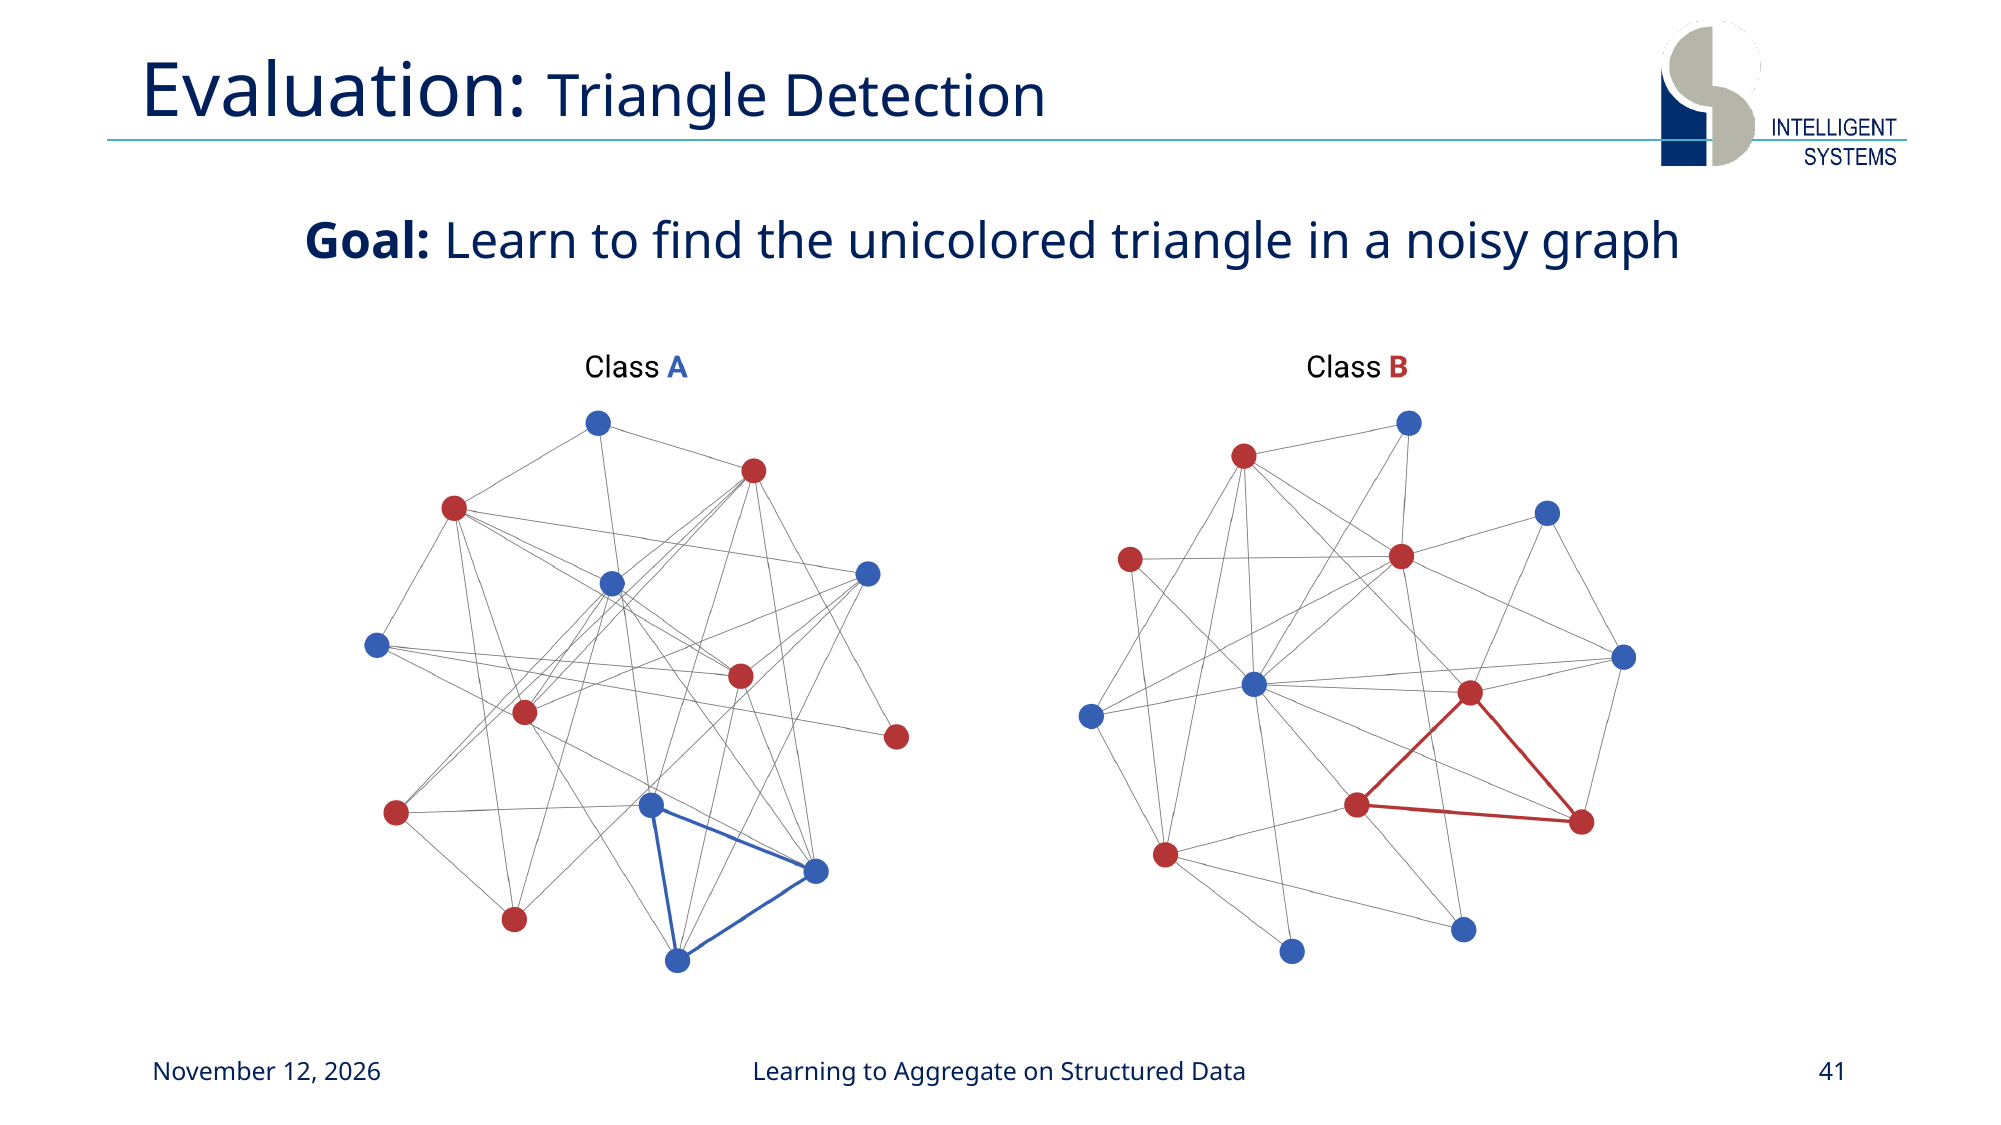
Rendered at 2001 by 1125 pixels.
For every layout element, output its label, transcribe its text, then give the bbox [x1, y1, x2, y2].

title Evaluation: Triangle Detection [125, 31, 1863, 141]
picture [1661, 141, 1903, 172]
picture [364, 349, 1636, 973]
footer Learning to Aggregate on Structured Data [662, 1042, 1338, 1103]
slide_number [137, 1042, 588, 1103]
slide_number 41 [1412, 1042, 1863, 1103]
picture [1661, 19, 1903, 139]
text_box Goal: Learn to find the unicolored triangle in a noisy graph [175, 184, 1825, 294]
